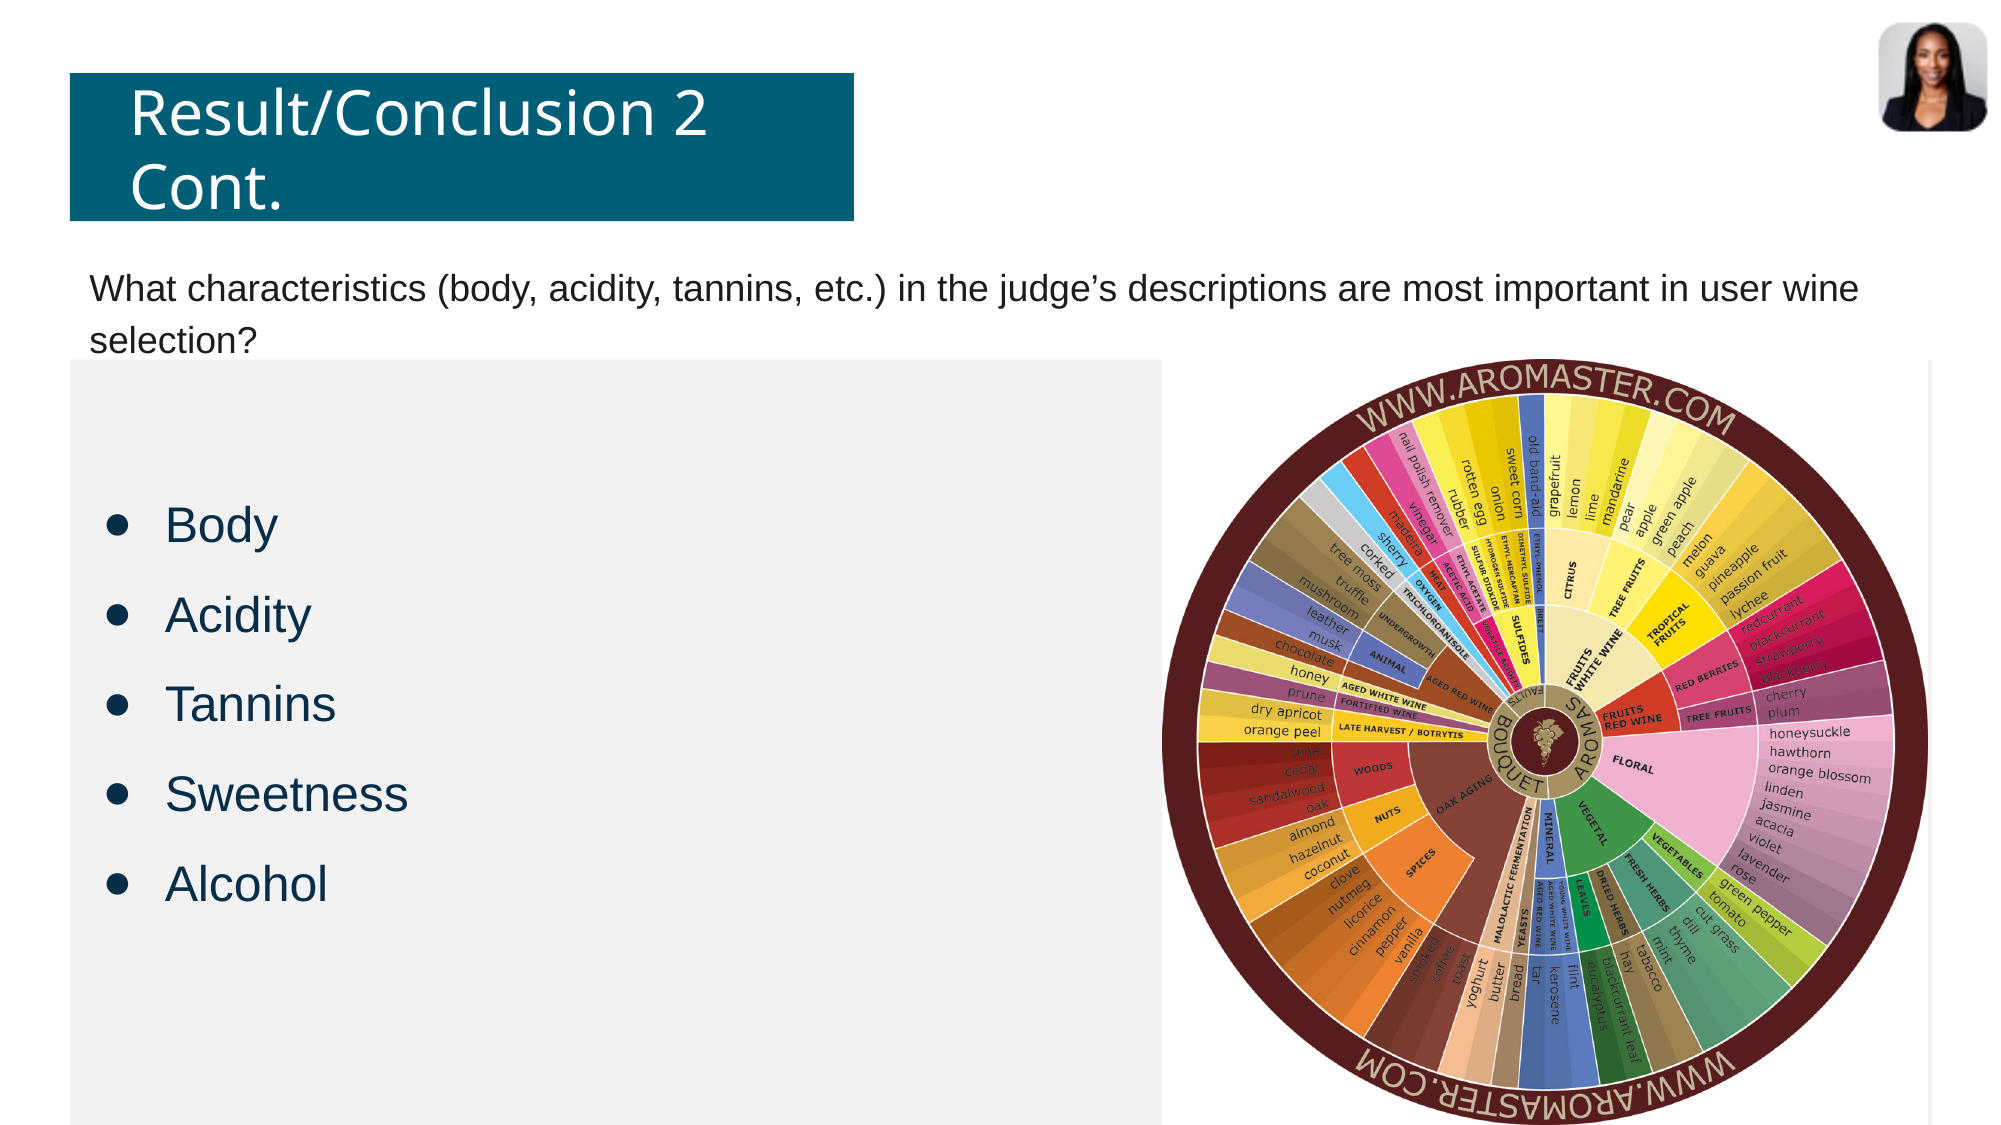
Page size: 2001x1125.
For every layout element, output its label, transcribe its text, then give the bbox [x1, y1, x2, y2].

text_box [69, 73, 854, 222]
picture [1853, 0, 2000, 149]
picture [1162, 359, 1928, 1125]
text_box Body Acidity Tannins Sweetness Alcohol [69, 359, 1157, 1125]
text_box What characteristics (body, acidity, tannins, etc.) in the judge’s descriptions are most important in user wine selection? [74, 242, 1928, 376]
text_box Result/Conclusion 2 Cont. [114, 130, 798, 164]
